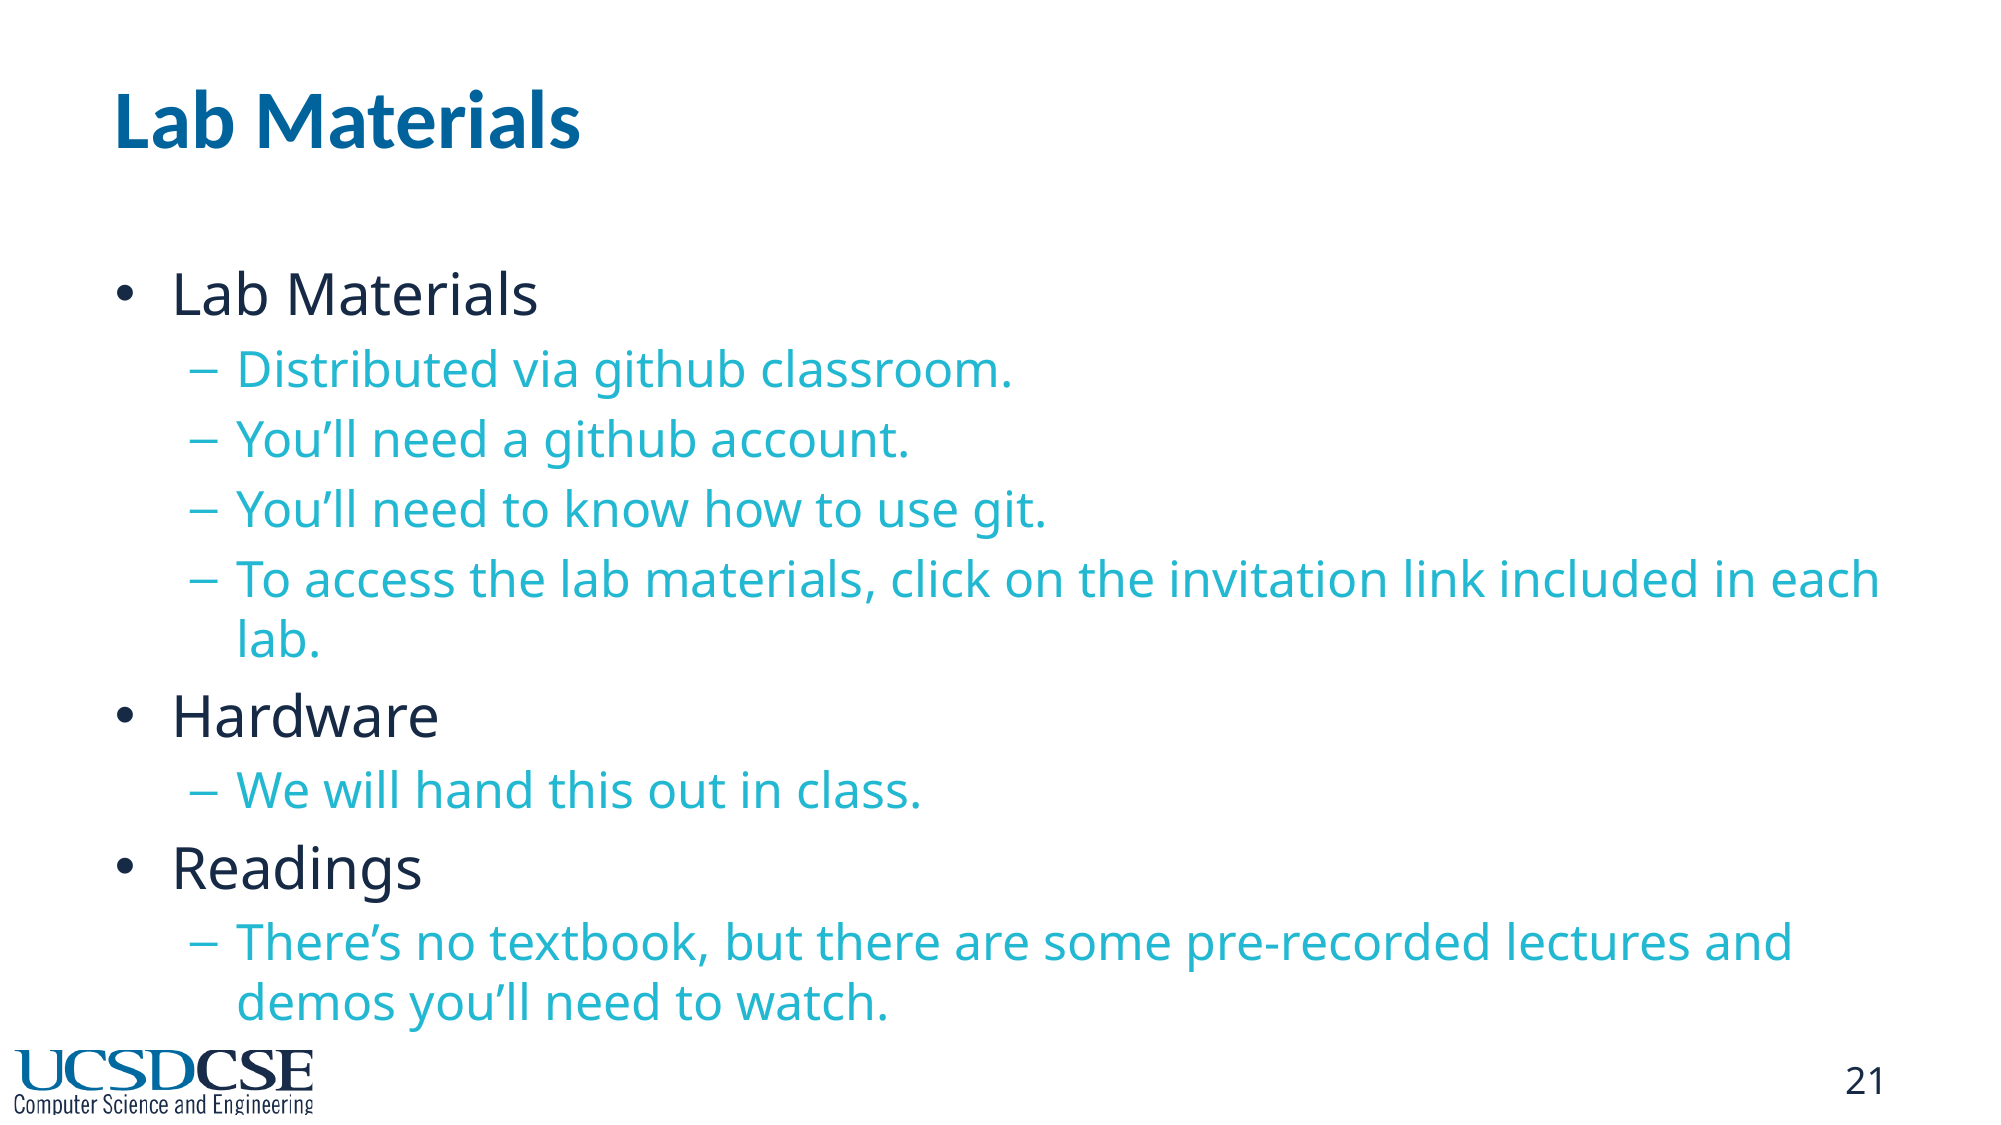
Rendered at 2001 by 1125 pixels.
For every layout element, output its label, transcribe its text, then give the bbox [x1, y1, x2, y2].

list Lab Materials Distributed via github classroom. You’ll need a github account. You’ll need to know how to use git. To access the lab materials, click on the invitation link included in each lab. Hardware We will hand this out in class. Readings There’s no textbook, but there are some pre-recorded lectures and demos you’ll need to watch. [99, 249, 1900, 1005]
title Lab Materials [99, 9, 1900, 222]
